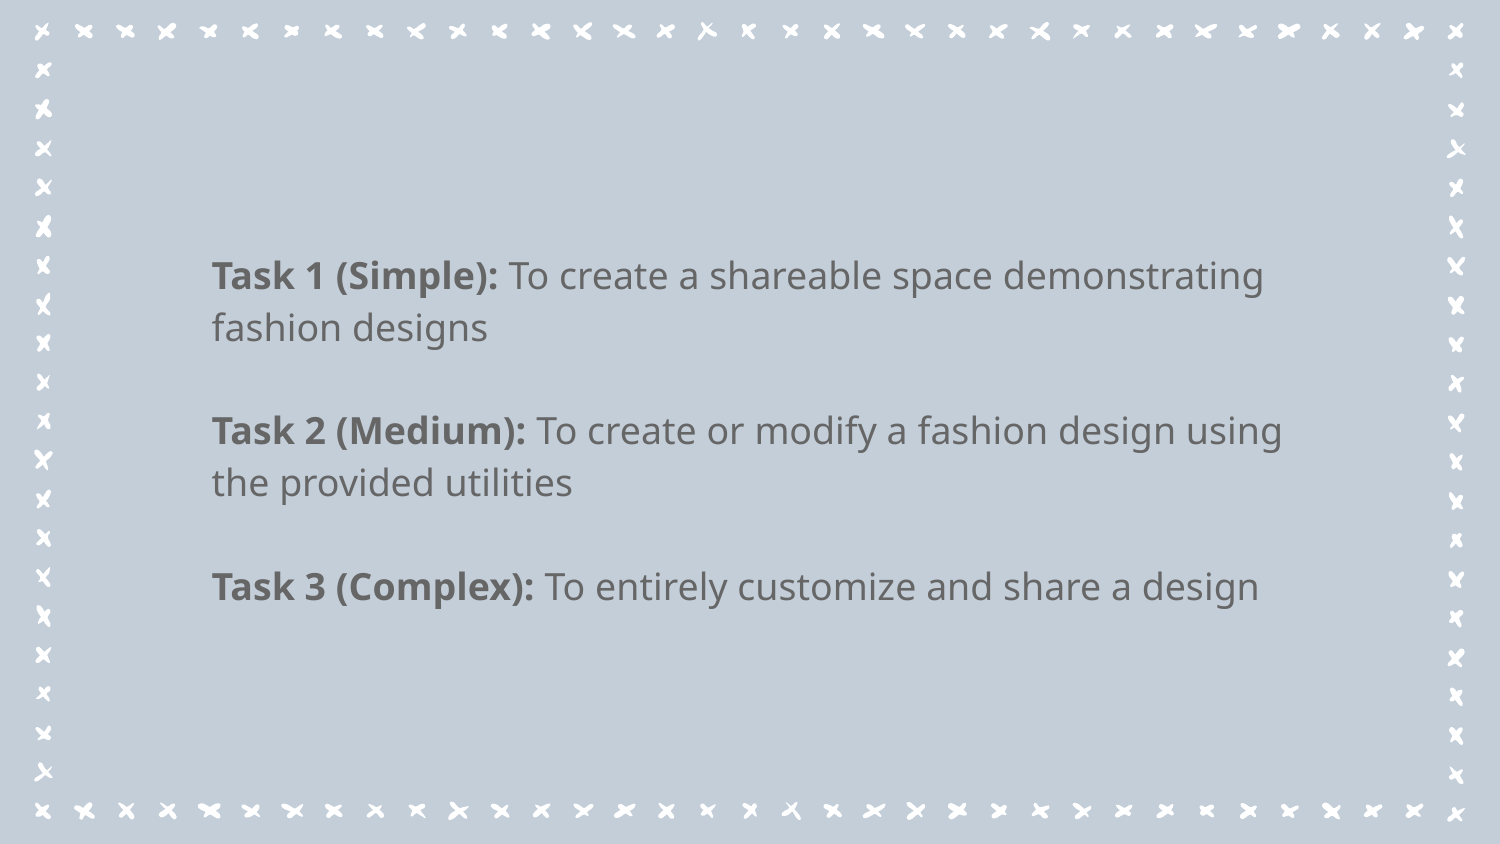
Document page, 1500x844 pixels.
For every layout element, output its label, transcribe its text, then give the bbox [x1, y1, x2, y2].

list Task 1 (Simple): To create a shareable space demonstrating fashion designs Task 2 (Medium): To create or modify a fashion design using the provided utilities Task 3 (Complex): To entirely customize and share a design [196, 230, 1304, 614]
